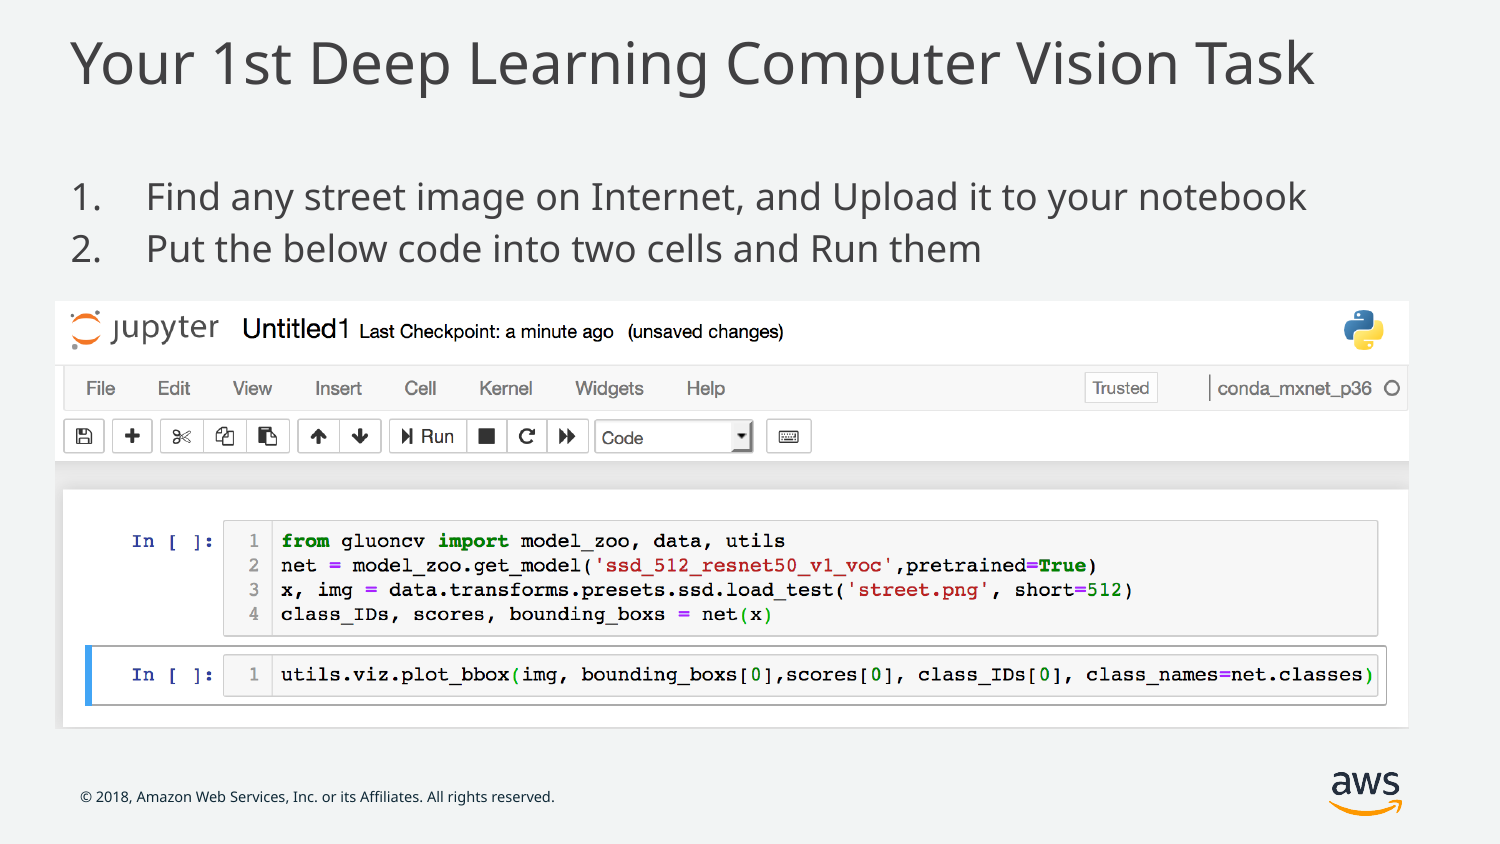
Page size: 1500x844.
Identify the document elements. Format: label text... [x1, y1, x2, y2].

picture [54, 301, 1410, 729]
text_box Find any street image on Internet, and Upload it to your notebook Put the below code into two cells and Run them [55, 165, 1402, 300]
title Your 1st Deep Learning Computer Vision Task [55, 18, 1402, 109]
picture [1329, 772, 1402, 816]
